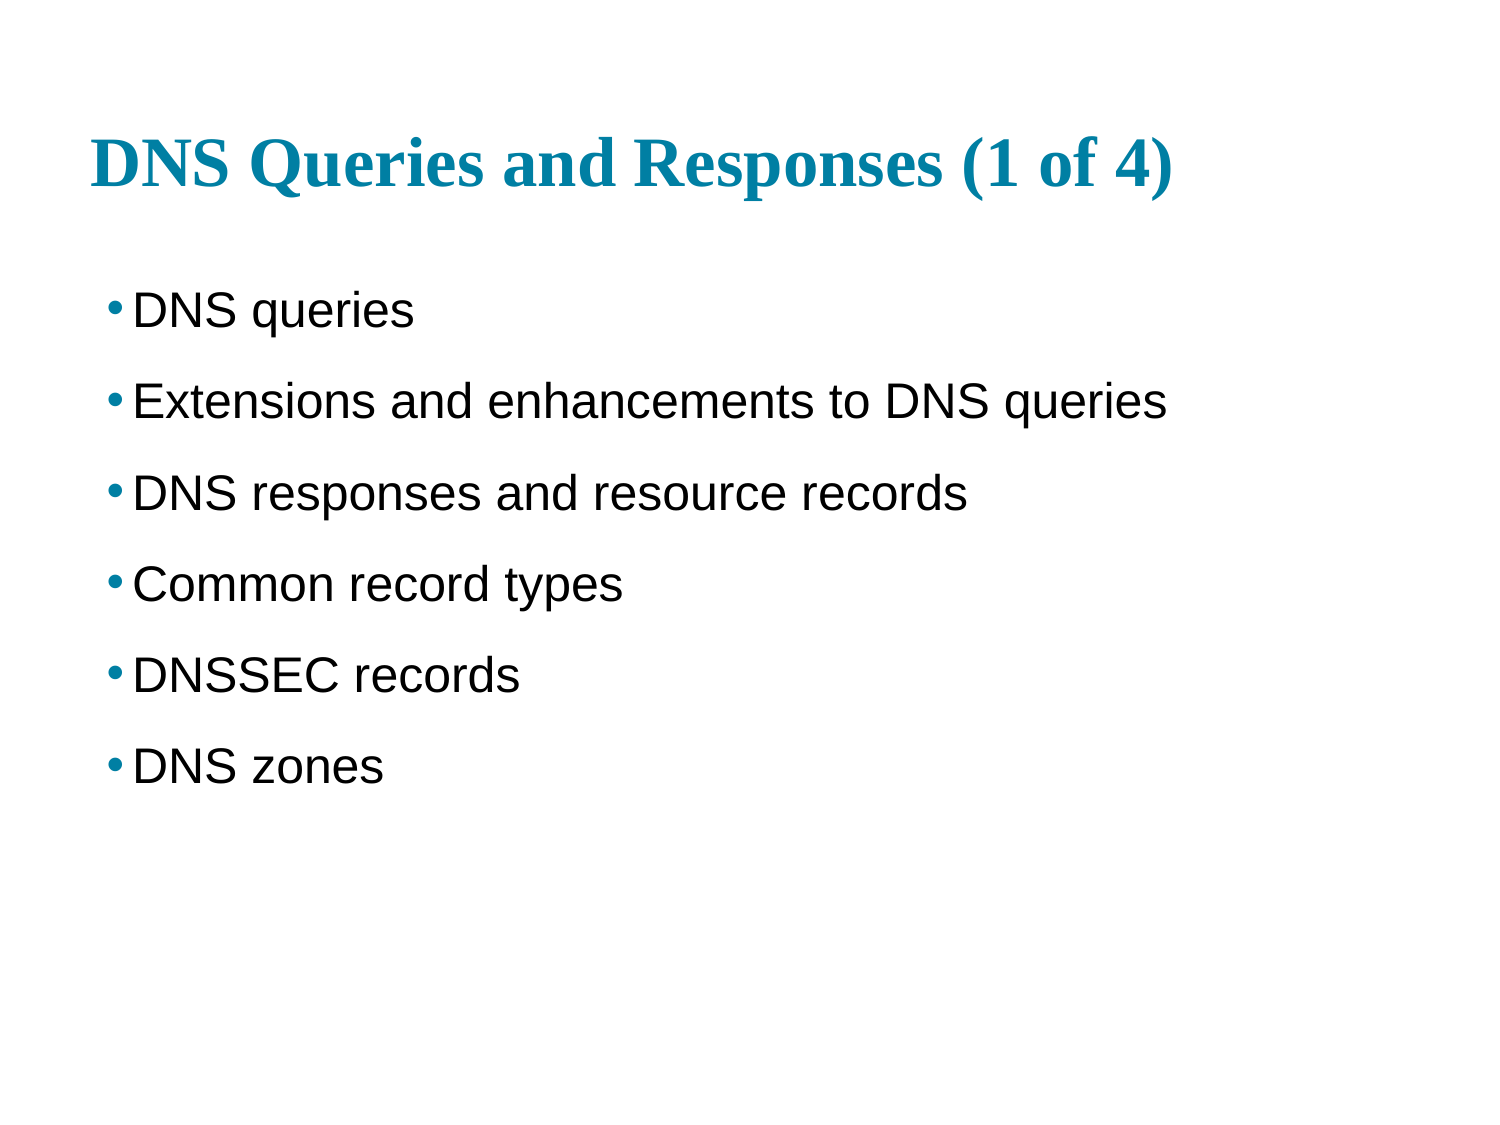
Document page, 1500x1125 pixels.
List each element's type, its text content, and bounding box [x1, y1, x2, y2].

list DNS queries Extensions and enhancements to DNS queries DNS responses and resource records Common record types DNSSEC records DNS zones [75, 262, 1425, 1005]
title DNS Queries and Responses (1 of 4) [75, 35, 1425, 216]
